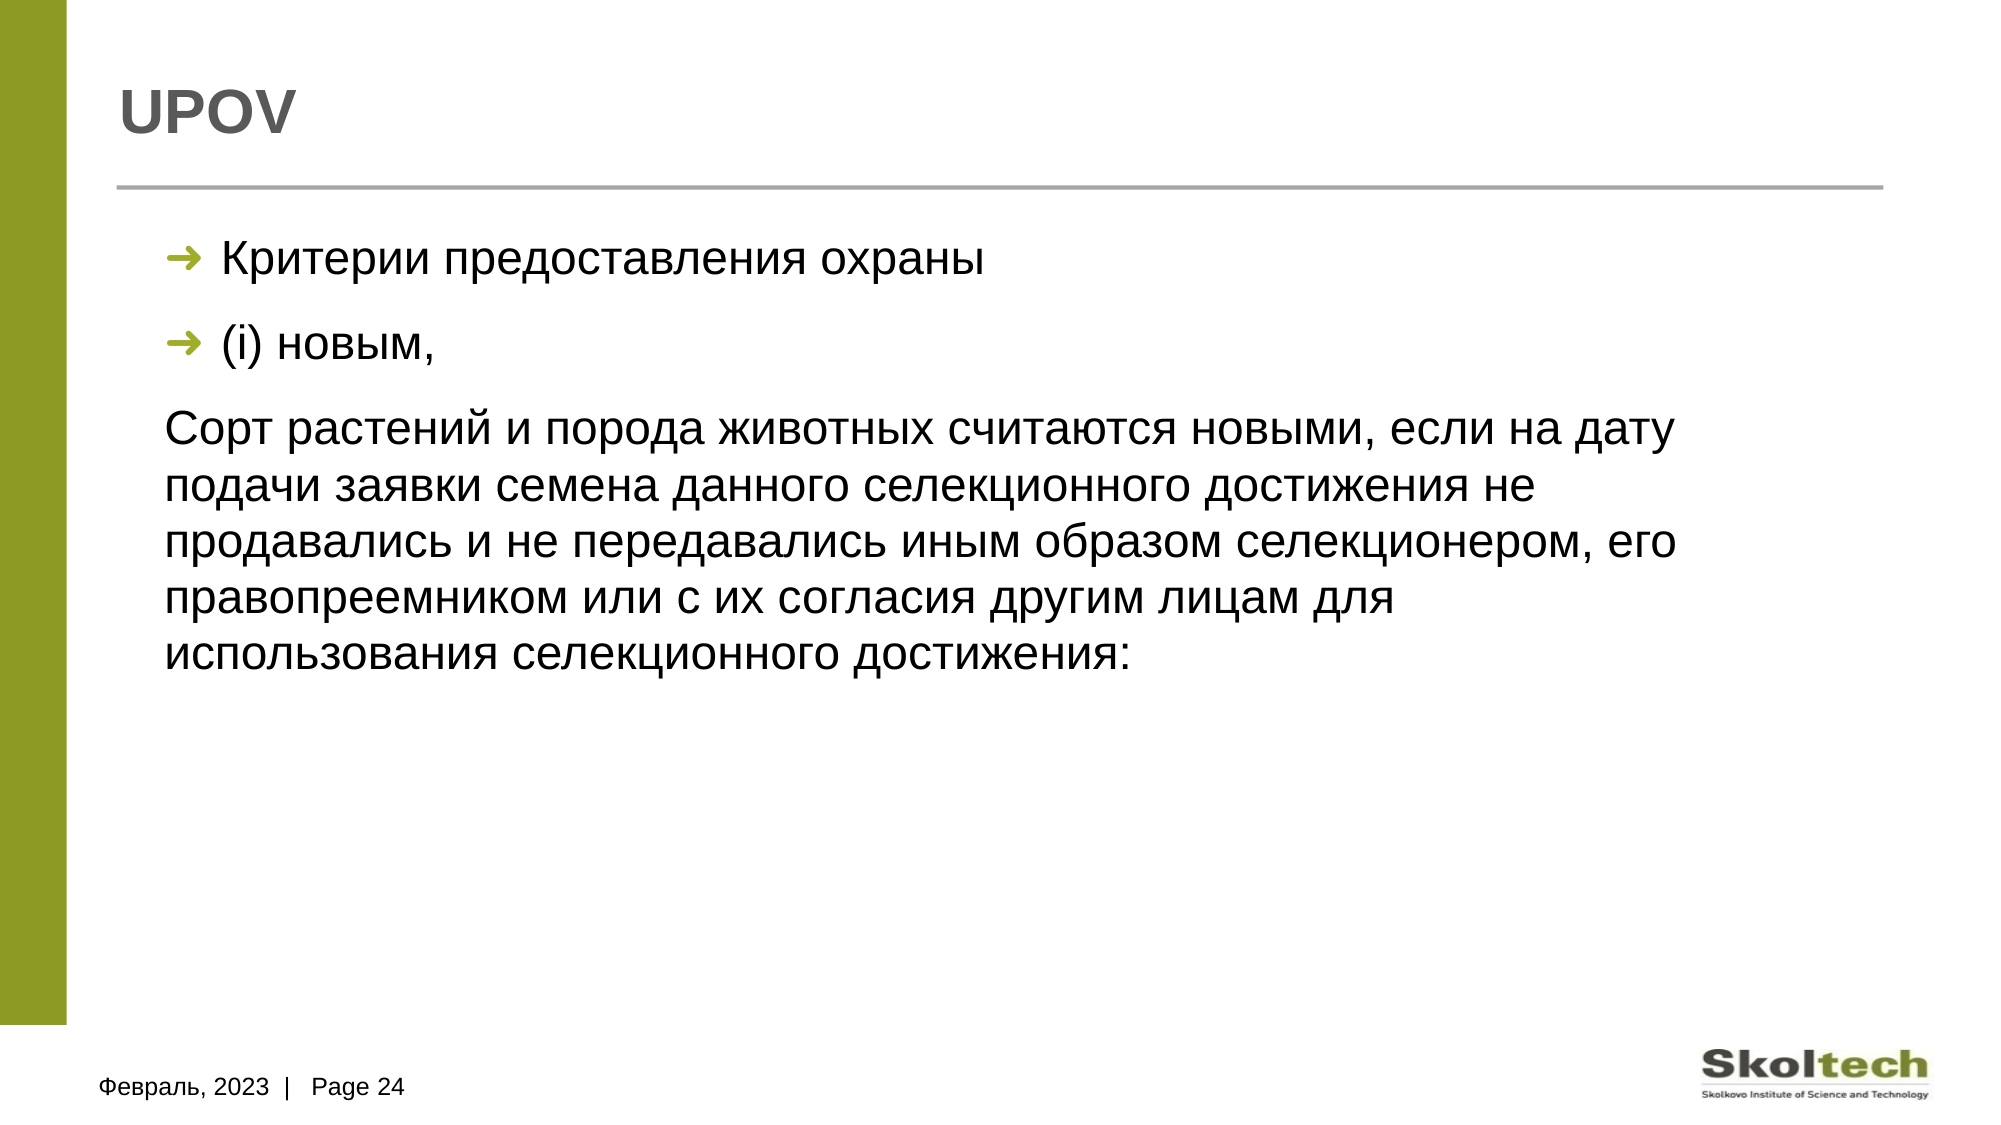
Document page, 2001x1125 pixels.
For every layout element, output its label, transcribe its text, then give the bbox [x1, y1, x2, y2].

picture [1700, 1049, 1934, 1101]
text_box Критерии предоставления охраны (i) новым, Сорт растений и порода животных считаются новыми, если на дату подачи заявки семена данного селекционного достижения не продавались и не передавались иным образом селекционером, его правопреемником или с их согласия другим лицам для использования селекционного достижения: [149, 219, 1729, 895]
title UPOV [104, 46, 1650, 163]
list [99, 212, 1680, 888]
slide_number Февраль, 2023 | Page 24 [83, 1062, 540, 1125]
